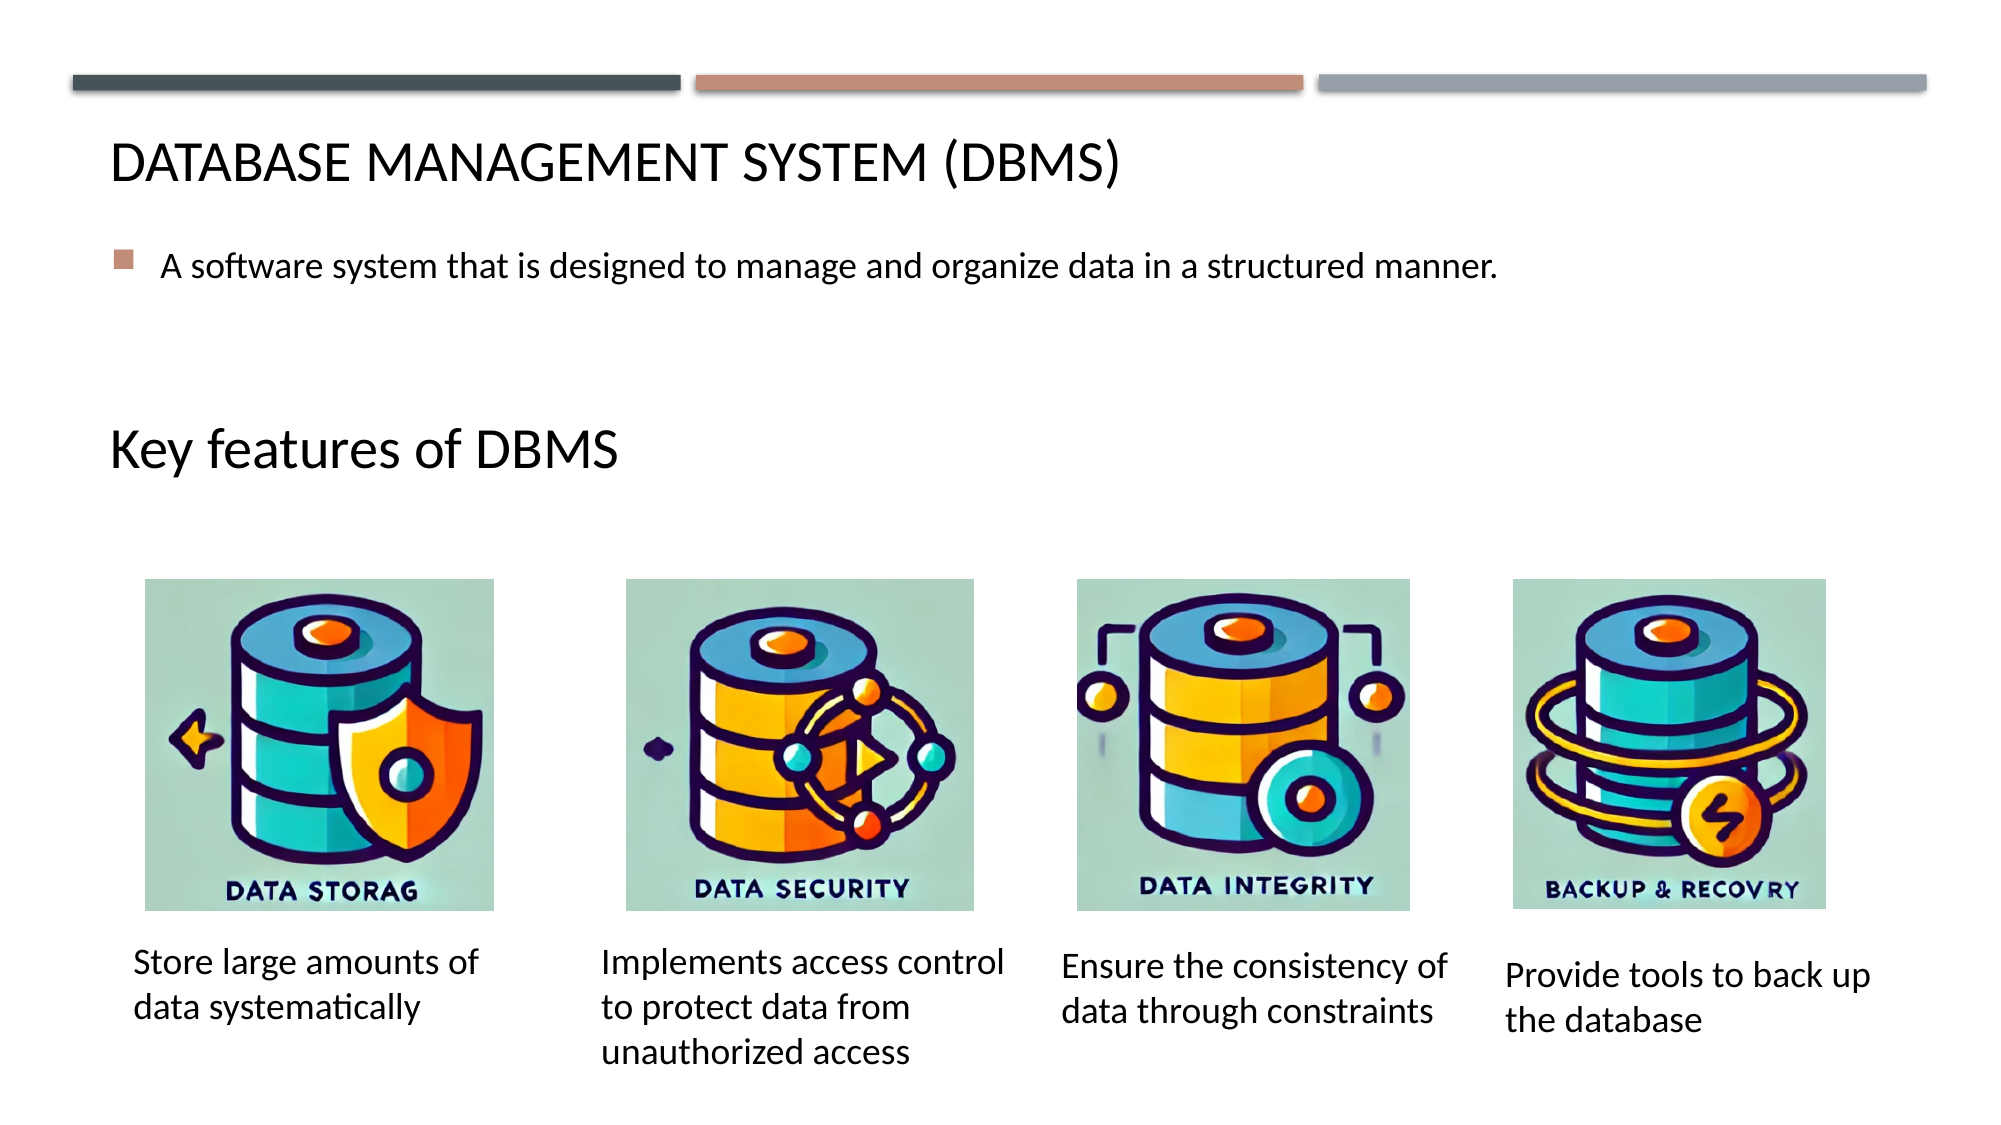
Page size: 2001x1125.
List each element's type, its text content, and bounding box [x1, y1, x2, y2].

list A software system that is designed to manage and organize data in a structured manner. [95, 214, 1905, 314]
text_box Implements access control to protect data from unauthorized access [586, 929, 1031, 1080]
picture [625, 578, 975, 911]
picture [1512, 578, 1826, 910]
picture [1076, 578, 1411, 911]
text_box Key features of DBMS [95, 403, 686, 488]
text_box Provide tools to back up the database [1490, 943, 1935, 1048]
title Database management system (dbms) [95, 115, 1905, 201]
picture [145, 579, 494, 911]
text_box Store large amounts of data systematically [118, 929, 531, 1035]
text_box Ensure the consistency of data through constraints [1046, 934, 1491, 1039]
